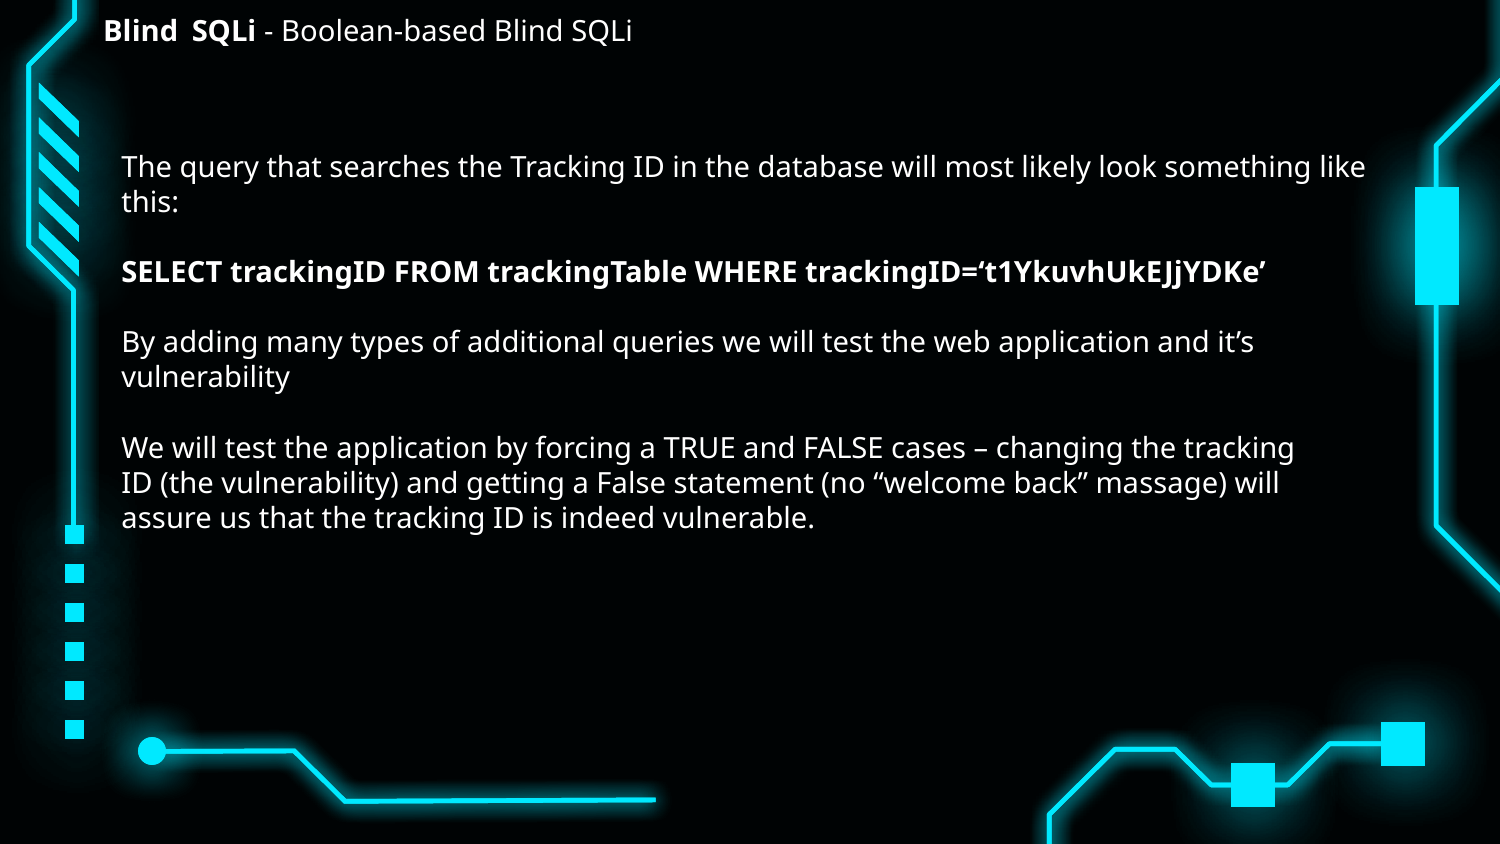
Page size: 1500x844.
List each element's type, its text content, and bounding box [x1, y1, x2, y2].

text_box Blind SQLi - Boolean-based Blind SQLi [88, 12, 1015, 62]
text_box We will test the application by forcing a TRUE and FALSE cases – changing the tracking ID (the vulnerability) and getting a False statement (no “welcome back” massage) will assure us that the tracking ID is indeed vulnerable. [106, 421, 1338, 542]
text_box The query that searches the Tracking ID in the database will most likely look something like this: SELECT trackingID FROM trackingTable WHERE trackingID=‘t1YkuvhUkEJjYDKe’ By adding many types of additional queries we will test the web application and it’s vulnerability [106, 140, 1423, 436]
